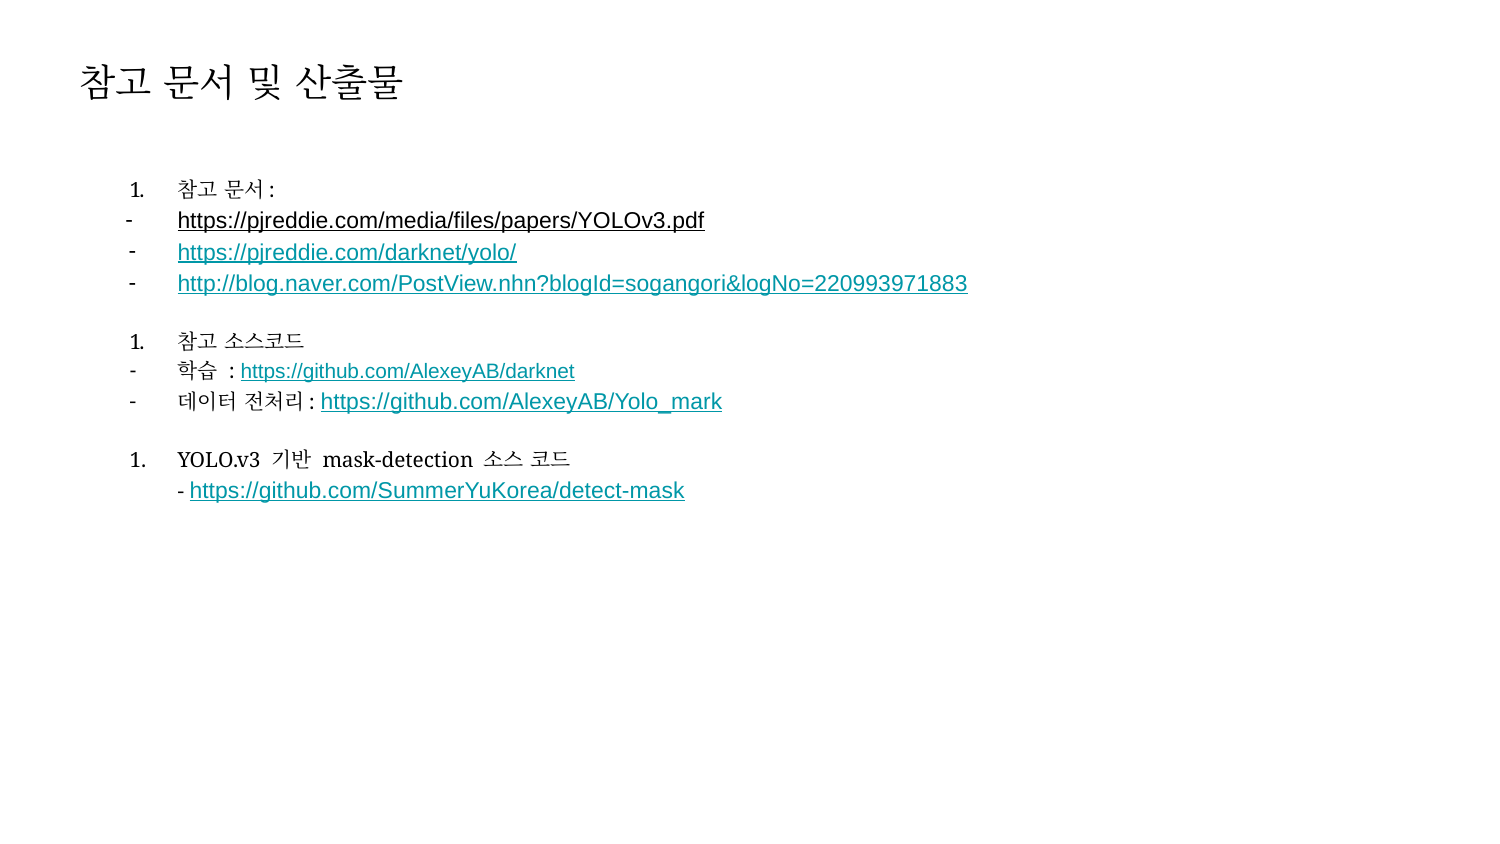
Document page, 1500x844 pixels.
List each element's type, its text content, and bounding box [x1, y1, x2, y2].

text_box 참고 문서 및 산출물 [64, 36, 1389, 128]
text_box 참고 문서: https://pjreddie.com/media/files/papers/YOLOv3.pdf https://pjreddie.com/darknet/yolo/ http://blog.naver.com/PostView.nhn?blogId=sogangori&logNo=220993971883 참고 소스코드 학습 : https://github.com/AlexeyAB/darknet 데이터 전처리: https://github.com/AlexeyAB/Yolo_mark YOLO.v3 기반 mask-detection 소스 코드 - https://github.com/SummerYuKorea/detect-mask [87, 158, 1413, 774]
